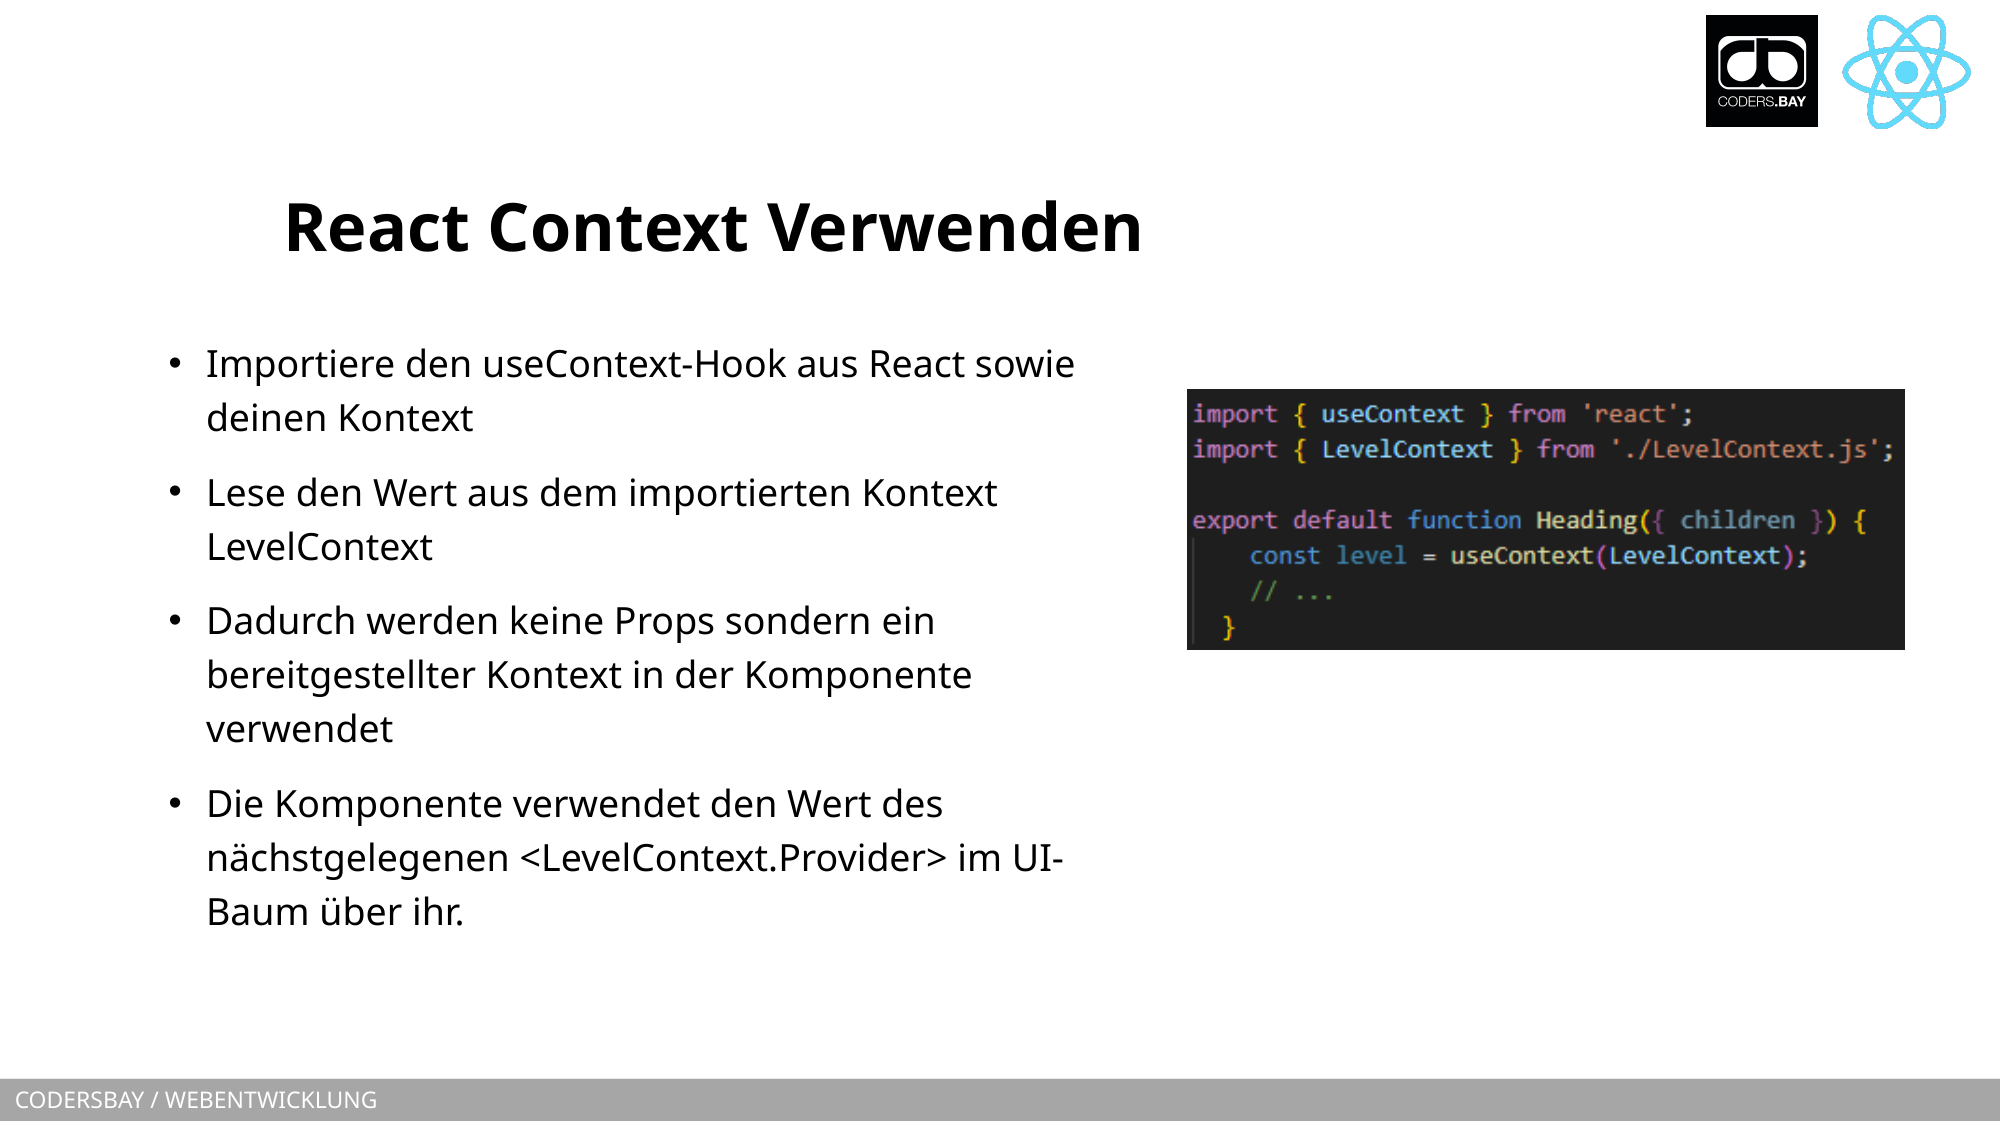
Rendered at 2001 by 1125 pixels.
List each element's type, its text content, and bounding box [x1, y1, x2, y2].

title React Context Verwenden [268, 112, 1732, 338]
picture [1841, 15, 1972, 129]
list Importiere den useContext-Hook aus React sowie deinen Kontext Lese den Wert aus dem importierten Kontext LevelContext Dadurch werden keine Props sondern ein bereitgestellter Kontext in der Komponente verwendet Die Komponente verwendet den Wert des nächstgelegenen <LevelContext.Provider> im UI-Baum über ihr. [153, 323, 1134, 1034]
picture [1187, 389, 1905, 650]
picture [1706, 15, 1818, 127]
